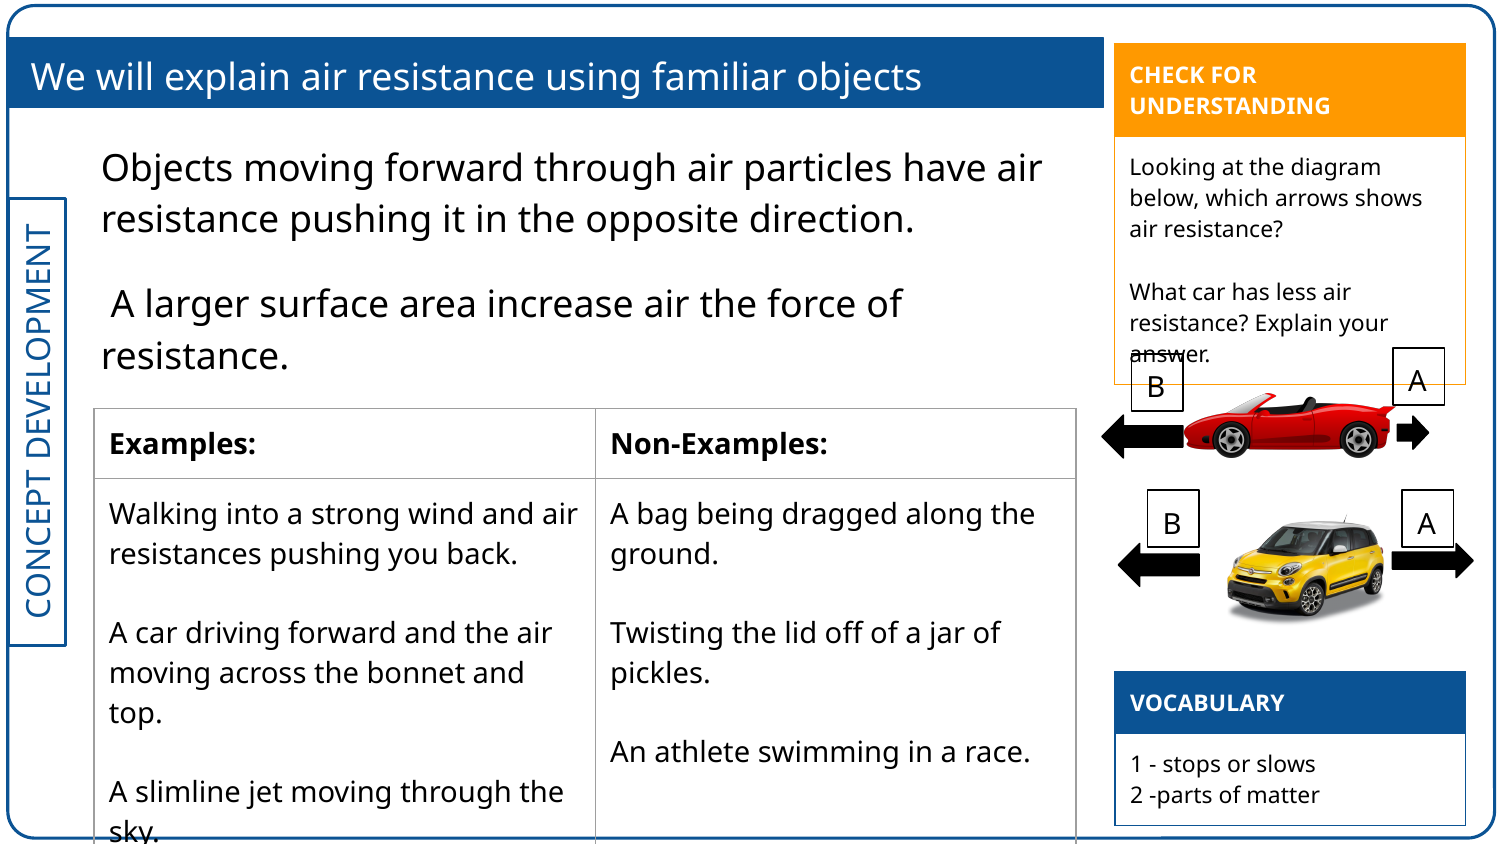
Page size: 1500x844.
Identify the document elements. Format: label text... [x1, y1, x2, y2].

table_header CHECK FOR UNDERSTANDING [1115, 44, 1465, 135]
text_box B [1147, 490, 1200, 548]
list Objects moving forward through air particles have air resistance pushing it in the opposite direction. A larger surface area increase air the force of resistance. [85, 121, 1104, 348]
text_box [1101, 415, 1179, 458]
text_box [1118, 543, 1200, 587]
text_box B [1131, 353, 1183, 411]
table_header Non-Examples: [596, 409, 1075, 478]
table_cell Looking at the diagram below, which arrows shows air resistance? What car has less air resistance? Explain your answer. [1115, 137, 1465, 384]
subtitle We will explain air resistance using familiar objects [15, 43, 1097, 101]
table_header Examples: [95, 409, 595, 478]
picture [1184, 393, 1396, 459]
text_box A [1393, 347, 1445, 405]
table_cell A bag being dragged along the ground. Twisting the lid off of a jar of pickles. An athlete swimming in a race. [596, 479, 1075, 844]
text_box [1400, 416, 1429, 450]
table_header VOCABULARY [1116, 673, 1465, 733]
table_cell Walking into a strong wind and air resistances pushing you back. A car driving forward and the air moving across the bonnet and top. A slimline jet moving through the sky. [95, 479, 595, 844]
text_box A [1402, 490, 1454, 548]
table_cell 1 - stops or slows 2 -parts of matter [1116, 734, 1465, 825]
picture [1208, 492, 1403, 638]
text_box [1408, 543, 1474, 578]
